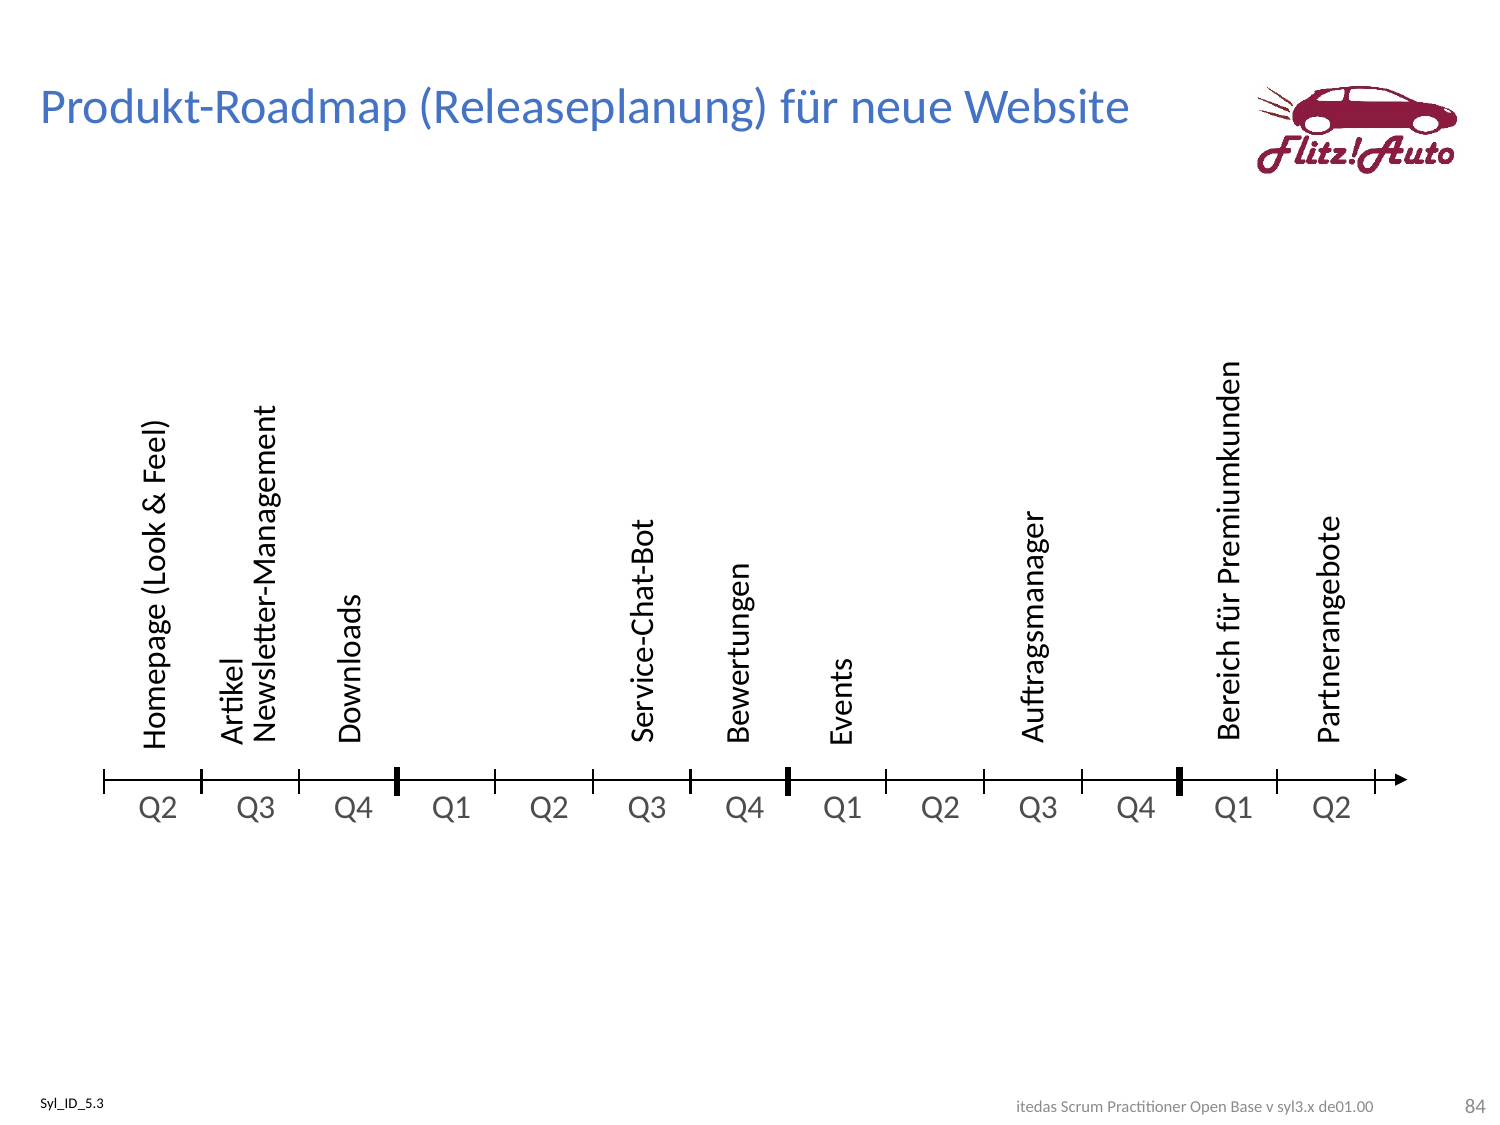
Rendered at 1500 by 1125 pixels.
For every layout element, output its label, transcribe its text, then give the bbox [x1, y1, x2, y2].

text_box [103, 770, 1408, 793]
text_box Auftragsmanager [1002, 496, 1058, 759]
picture [1251, 77, 1460, 180]
text_box Newsletter-Management [234, 390, 290, 758]
text_box Downloads [319, 579, 375, 760]
text_box Artikel [202, 643, 257, 761]
text_box Homepage (Look & Feel) [124, 404, 180, 766]
text_box Bewertungen [708, 548, 763, 760]
list Syl_ID_5.3 [40, 1095, 635, 1120]
text_box Bereich für Premiumkunden [1198, 346, 1254, 757]
title Produkt-Roadmap (Releaseplanung) für neue Website [40, 67, 1460, 147]
text_box Partnerangebote [1298, 501, 1354, 759]
text_box Events [811, 643, 866, 762]
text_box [114, 777, 1376, 834]
slide_number 84 [1387, 1092, 1487, 1123]
footer itedas Scrum Practitioner Open Base v syl3.x de01.00 [874, 1095, 1375, 1120]
text_box Service-Chat-Bot [612, 503, 668, 759]
